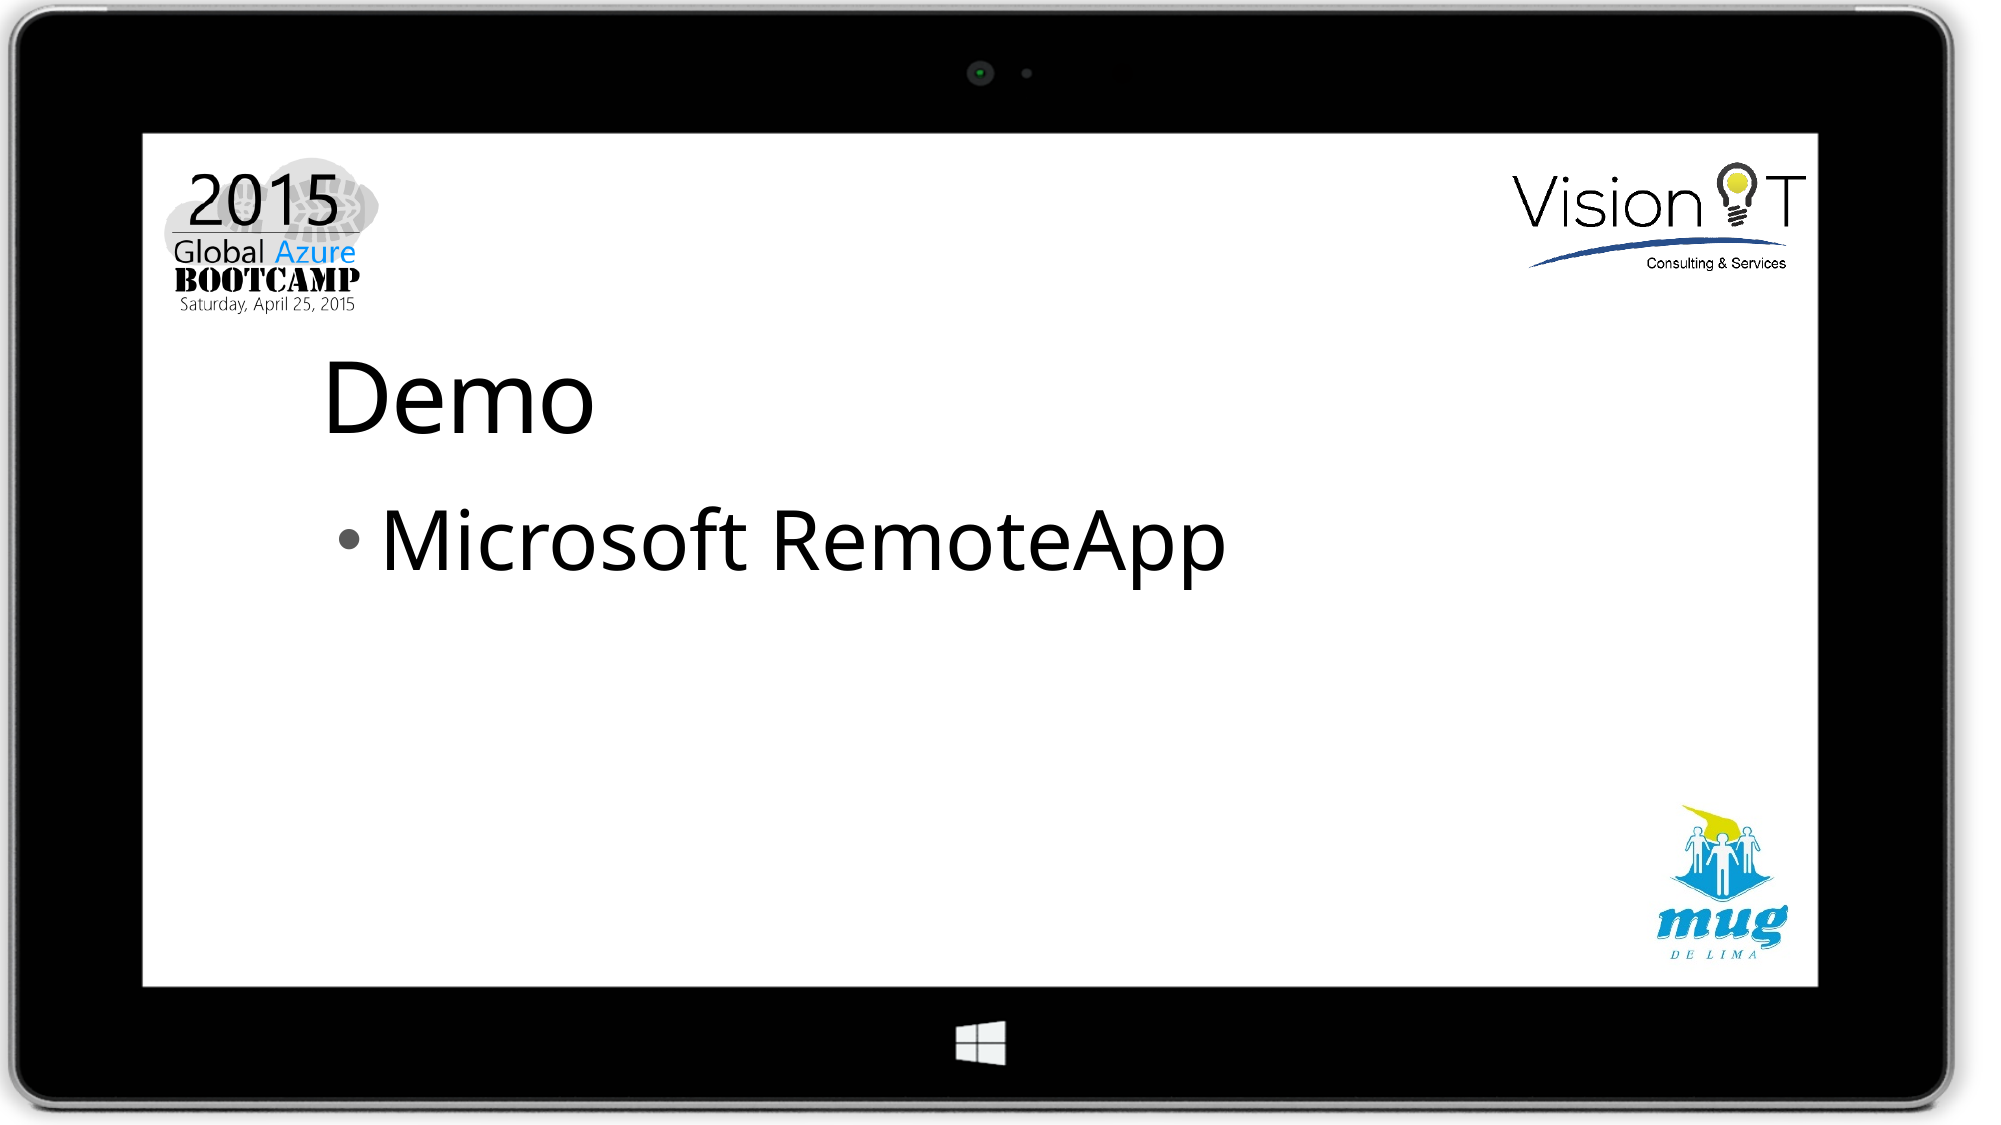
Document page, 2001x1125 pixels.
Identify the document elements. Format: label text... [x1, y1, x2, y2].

picture [0, 0, 2000, 1125]
list Microsoft RemoteApp [108, 498, 1459, 590]
title Demo [320, 347, 1671, 799]
